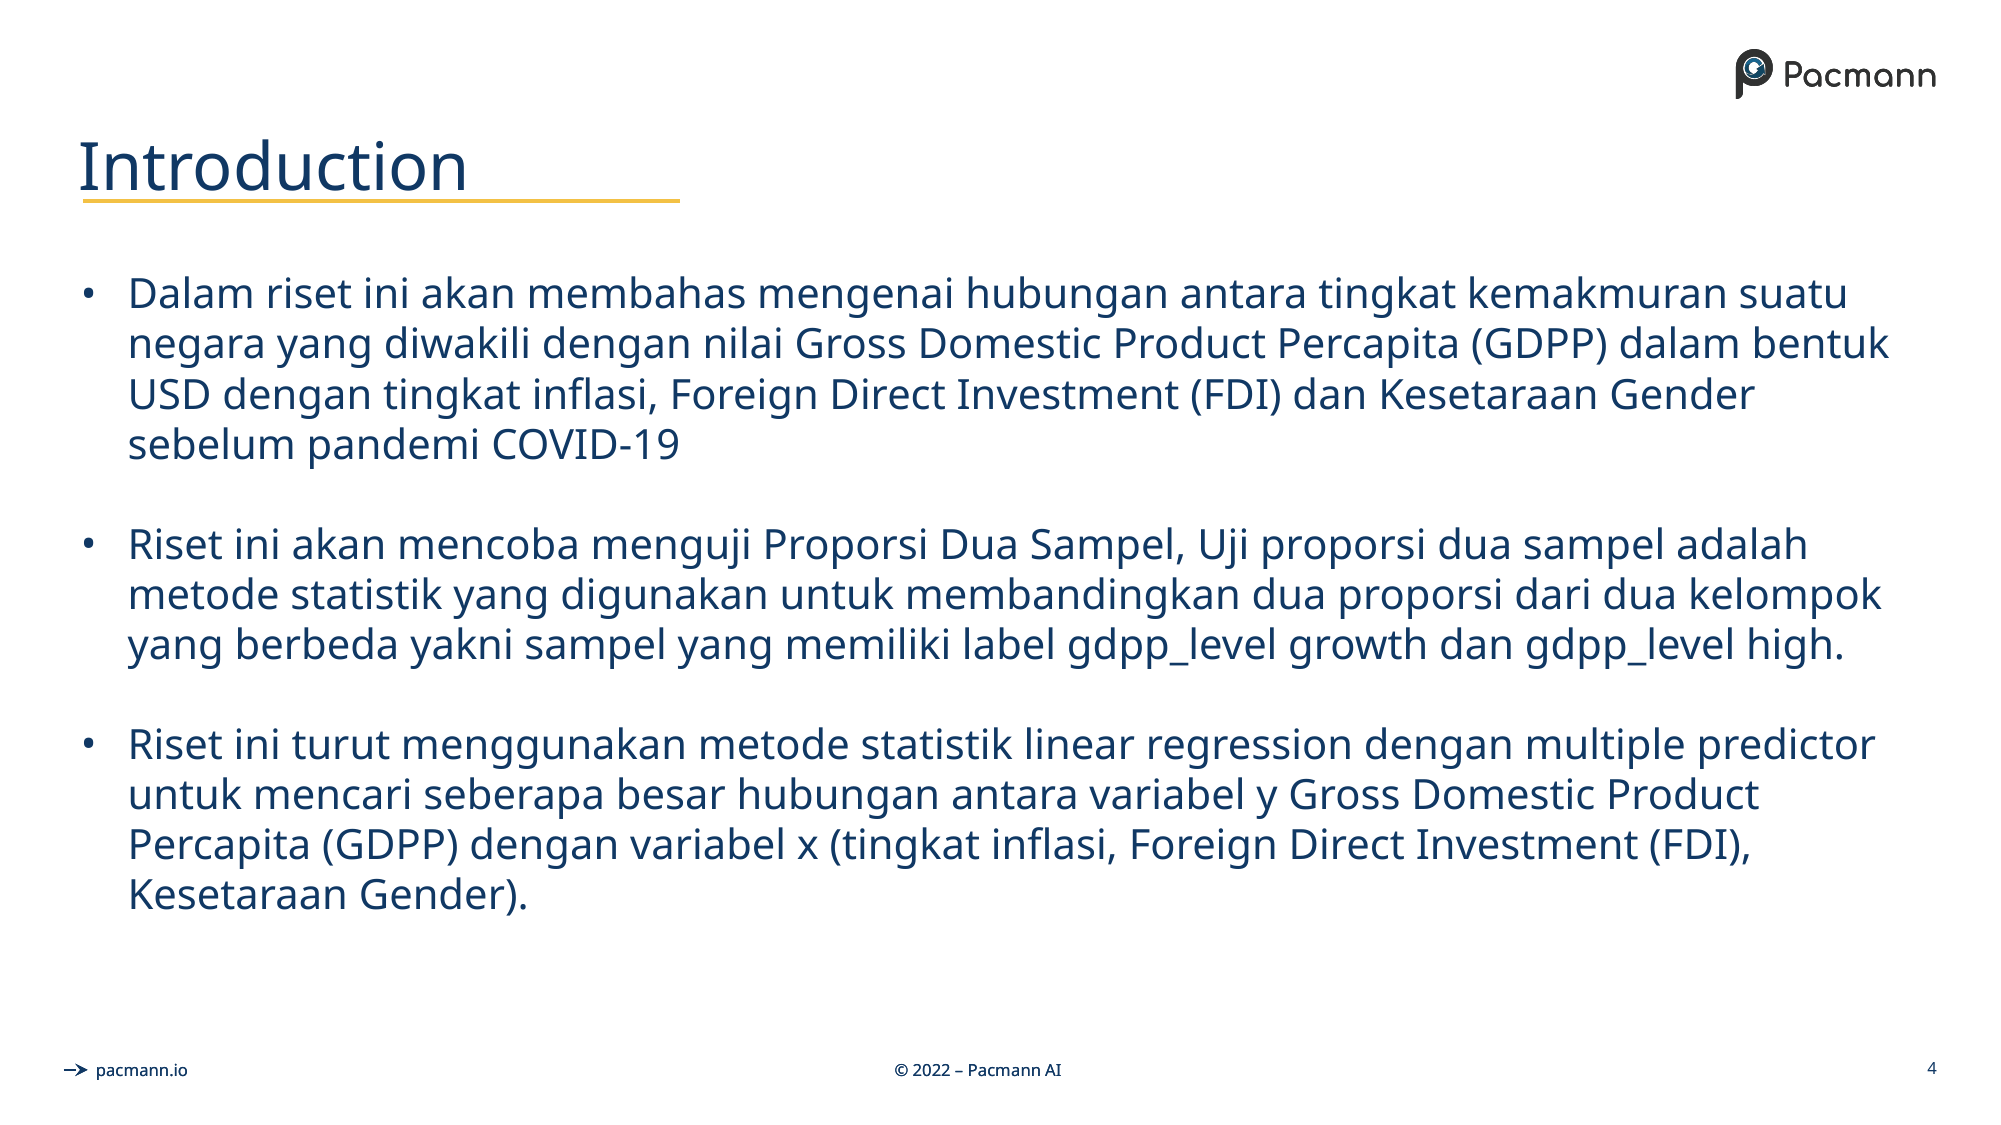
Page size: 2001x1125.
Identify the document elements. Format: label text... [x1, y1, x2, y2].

picture [1707, 36, 1966, 112]
title Introduction [63, 59, 1935, 278]
text_box Dalam riset ini akan membahas mengenai hubungan antara tingkat kemakmuran suatu negara yang diwakili dengan nilai Gross Domestic Product Percapita (GDPP) dalam bentuk USD dengan tingkat inflasi, Foreign Direct Investment (FDI) dan Kesetaraan Gender sebelum pandemi COVID-19 Riset ini akan mencoba menguji Proporsi Dua Sampel, Uji proporsi dua sampel adalah metode statistik yang digunakan untuk membandingkan dua proporsi dari dua kelompok yang berbeda yakni sampel yang memiliki label gdpp_level growth dan gdpp_level high. Riset ini turut menggunakan metode statistik linear regression dengan multiple predictor untuk mencari seberapa besar hubungan antara variabel y Gross Domestic Product Percapita (GDPP) dengan variabel x (tingkat inflasi, Foreign Direct Investment (FDI), Kesetaraan Gender). [65, 259, 1934, 976]
